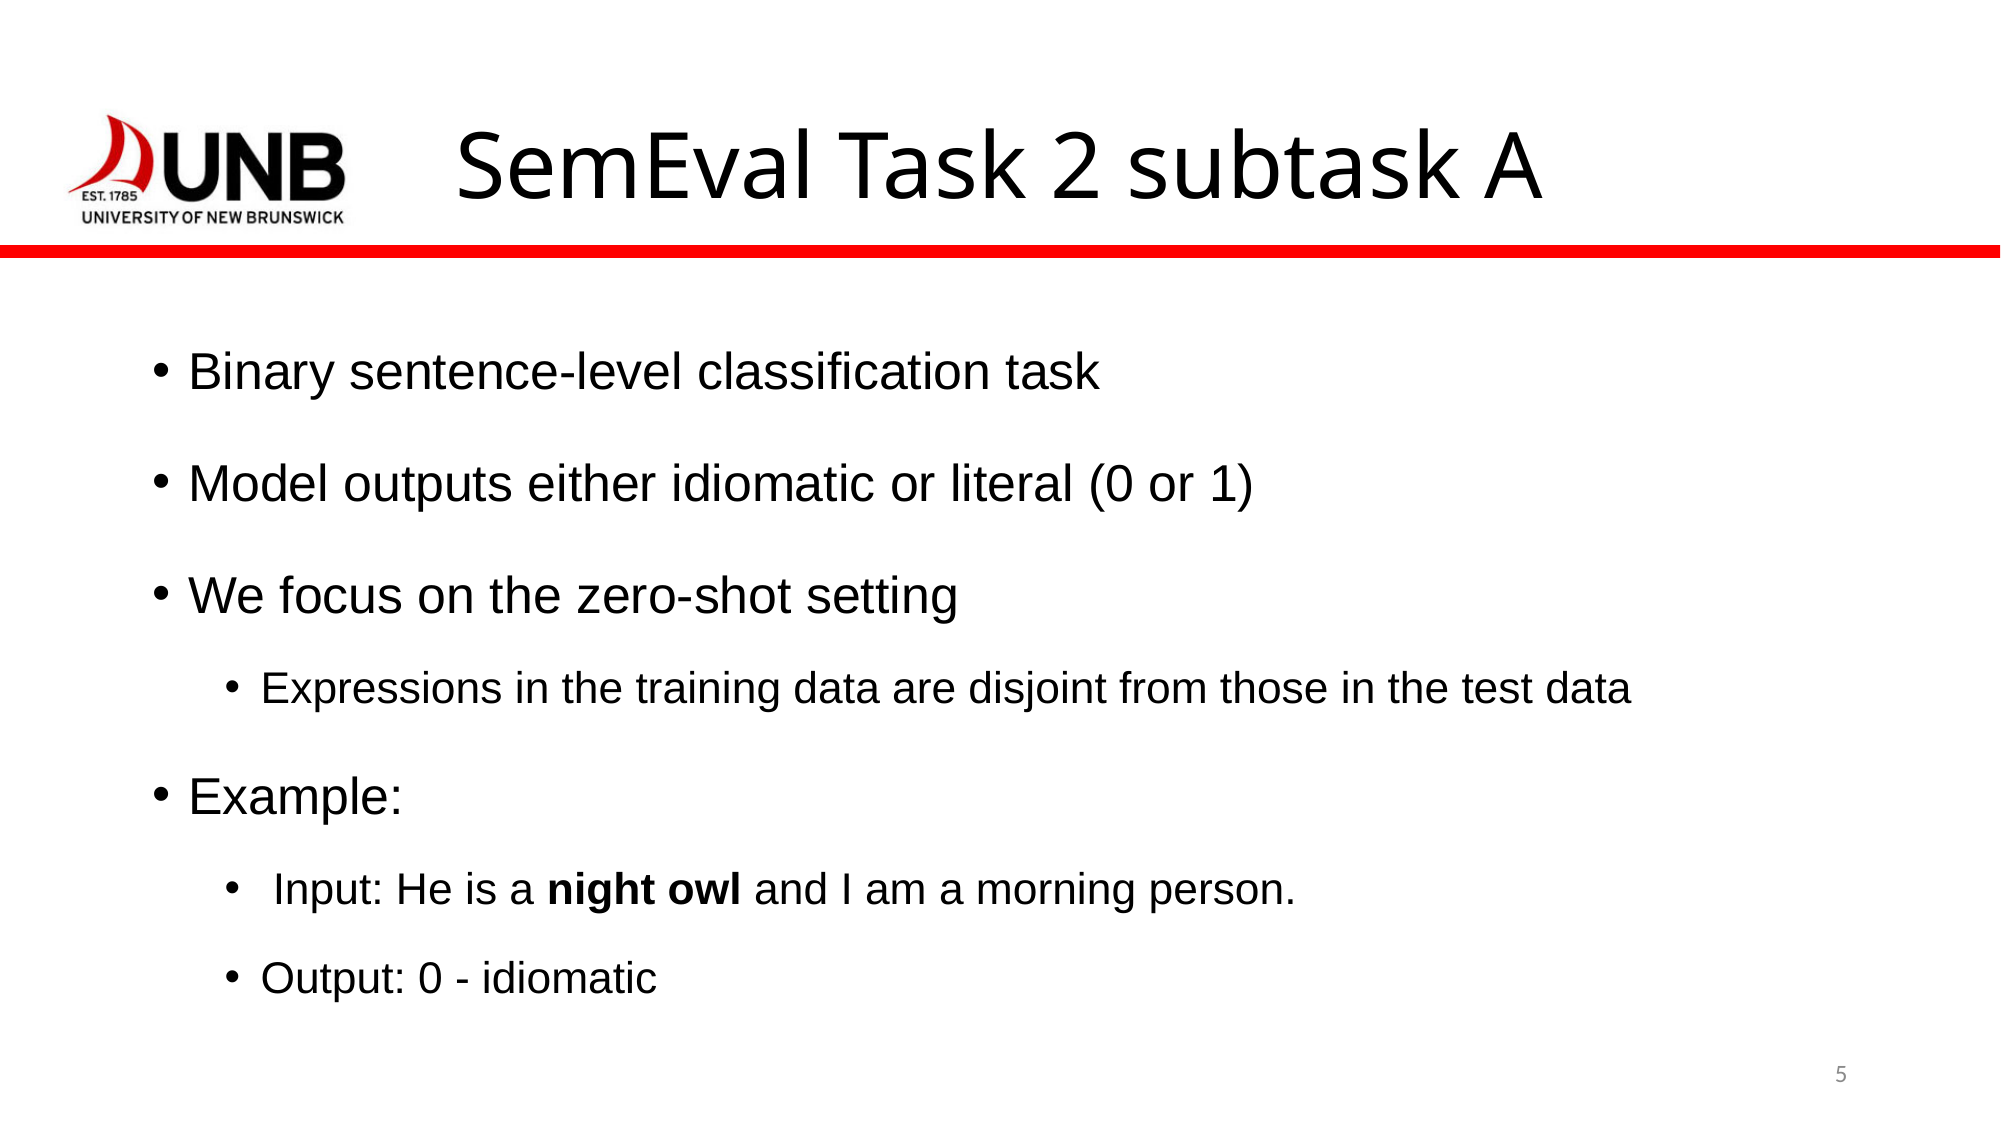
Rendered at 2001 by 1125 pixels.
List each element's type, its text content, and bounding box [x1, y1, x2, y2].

slide_number 5 [1412, 1042, 1863, 1103]
title SemEval Task 2 subtask A [137, 59, 1863, 278]
picture [47, 92, 137, 245]
list Binary sentence-level classification task Model outputs either idiomatic or literal (0 or 1) We focus on the zero-shot setting Expressions in the training data are disjoint from those in the test data Example: Input: He is a night owl and I am a morning person. Output: 0 - idiomatic [137, 299, 1863, 1014]
